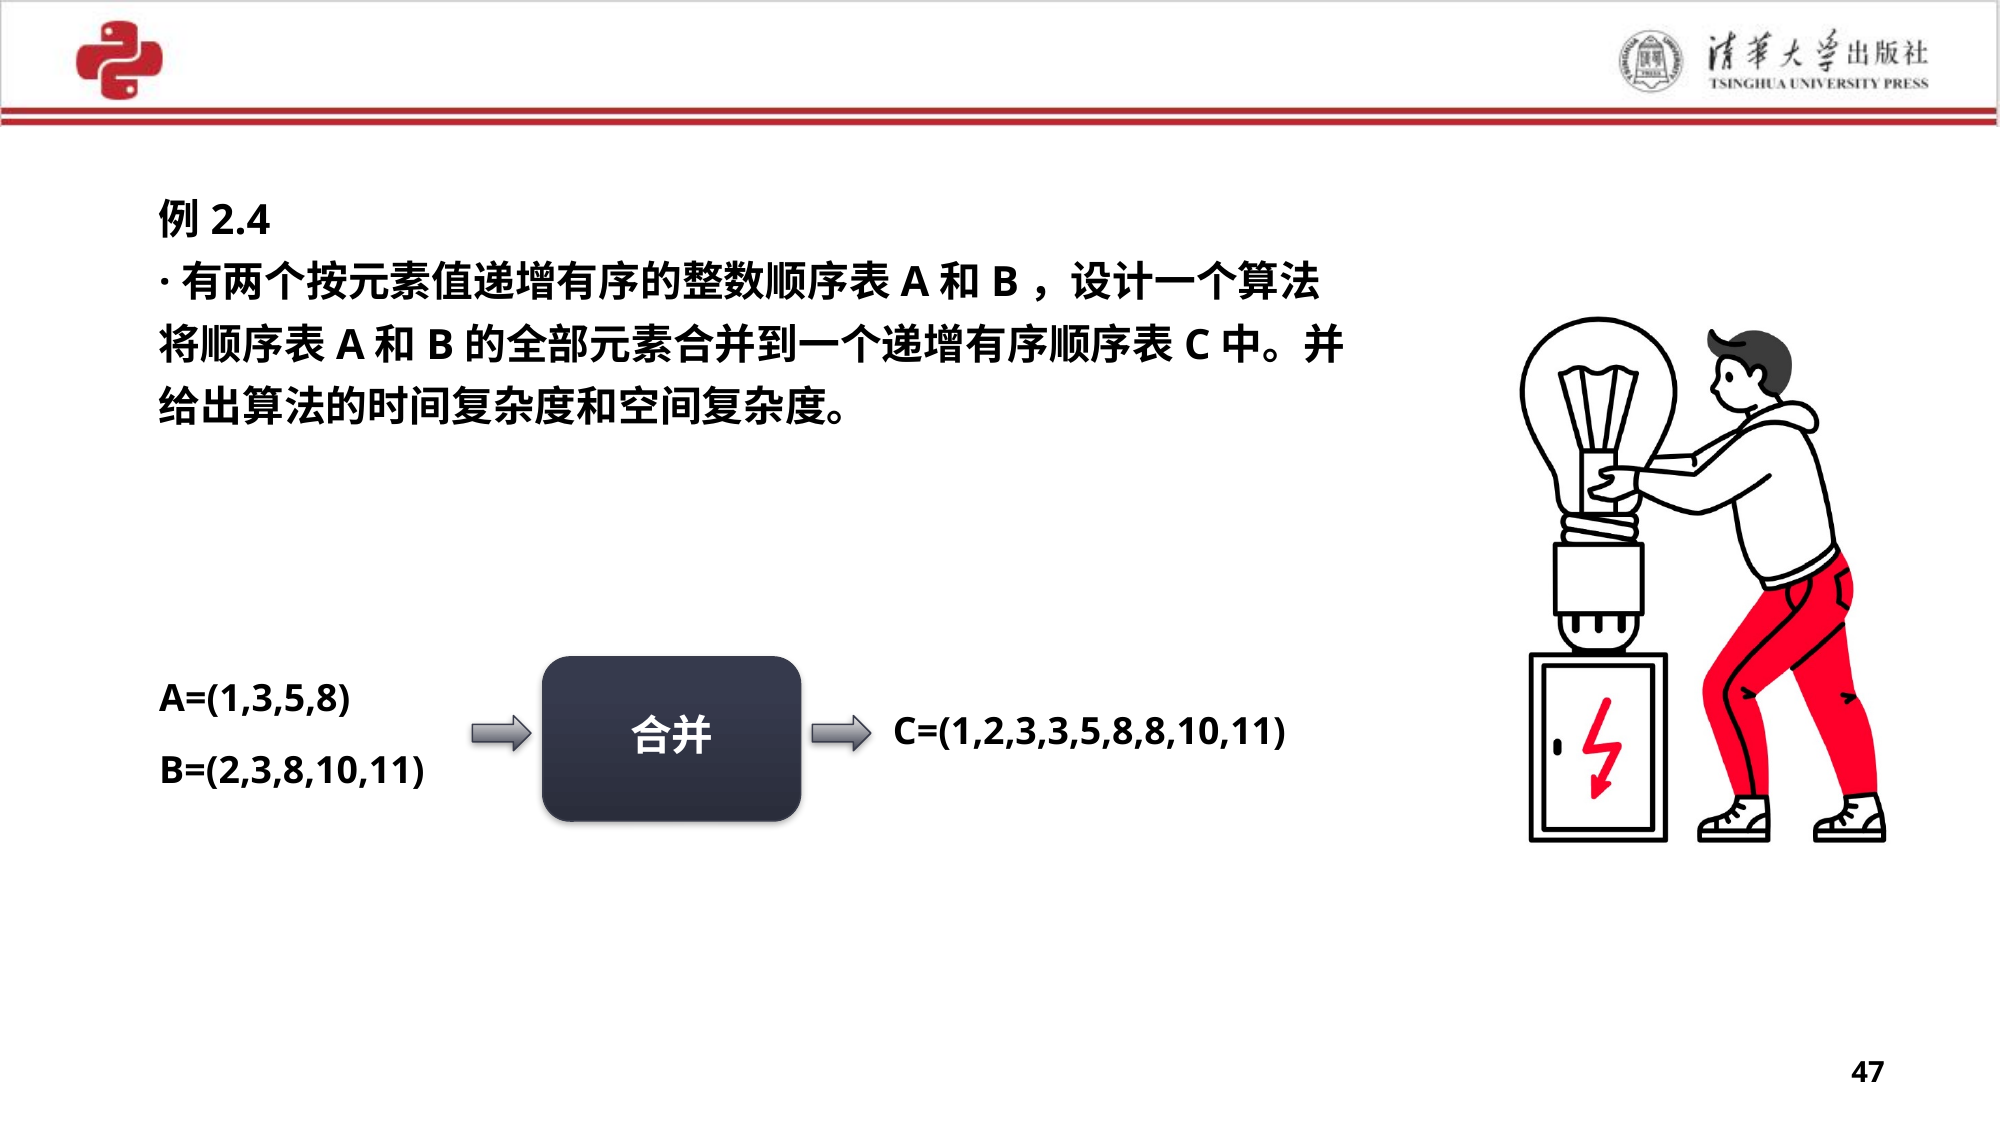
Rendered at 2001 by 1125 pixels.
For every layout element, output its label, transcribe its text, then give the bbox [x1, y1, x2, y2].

text_box C=(1,2,3,3,5,8,8,10,11) [878, 690, 1385, 760]
picture [1390, 244, 2000, 880]
text_box A=(1,3,5,8) B=(2,3,8,10,11) [144, 656, 531, 799]
text_box [471, 714, 532, 752]
slide_number 47 [1433, 1042, 1900, 1103]
text_box [811, 714, 872, 752]
picture [0, 0, 2000, 127]
text_box 例2.4 ·有两个按元素值递增有序的整数顺序表A和B，设计一个算法将顺序表A和B的全部元素合并到一个递增有序顺序表C中。并给出算法的时间复杂度和空间复杂度。 [144, 172, 1363, 438]
text_box 合并 [542, 656, 802, 822]
